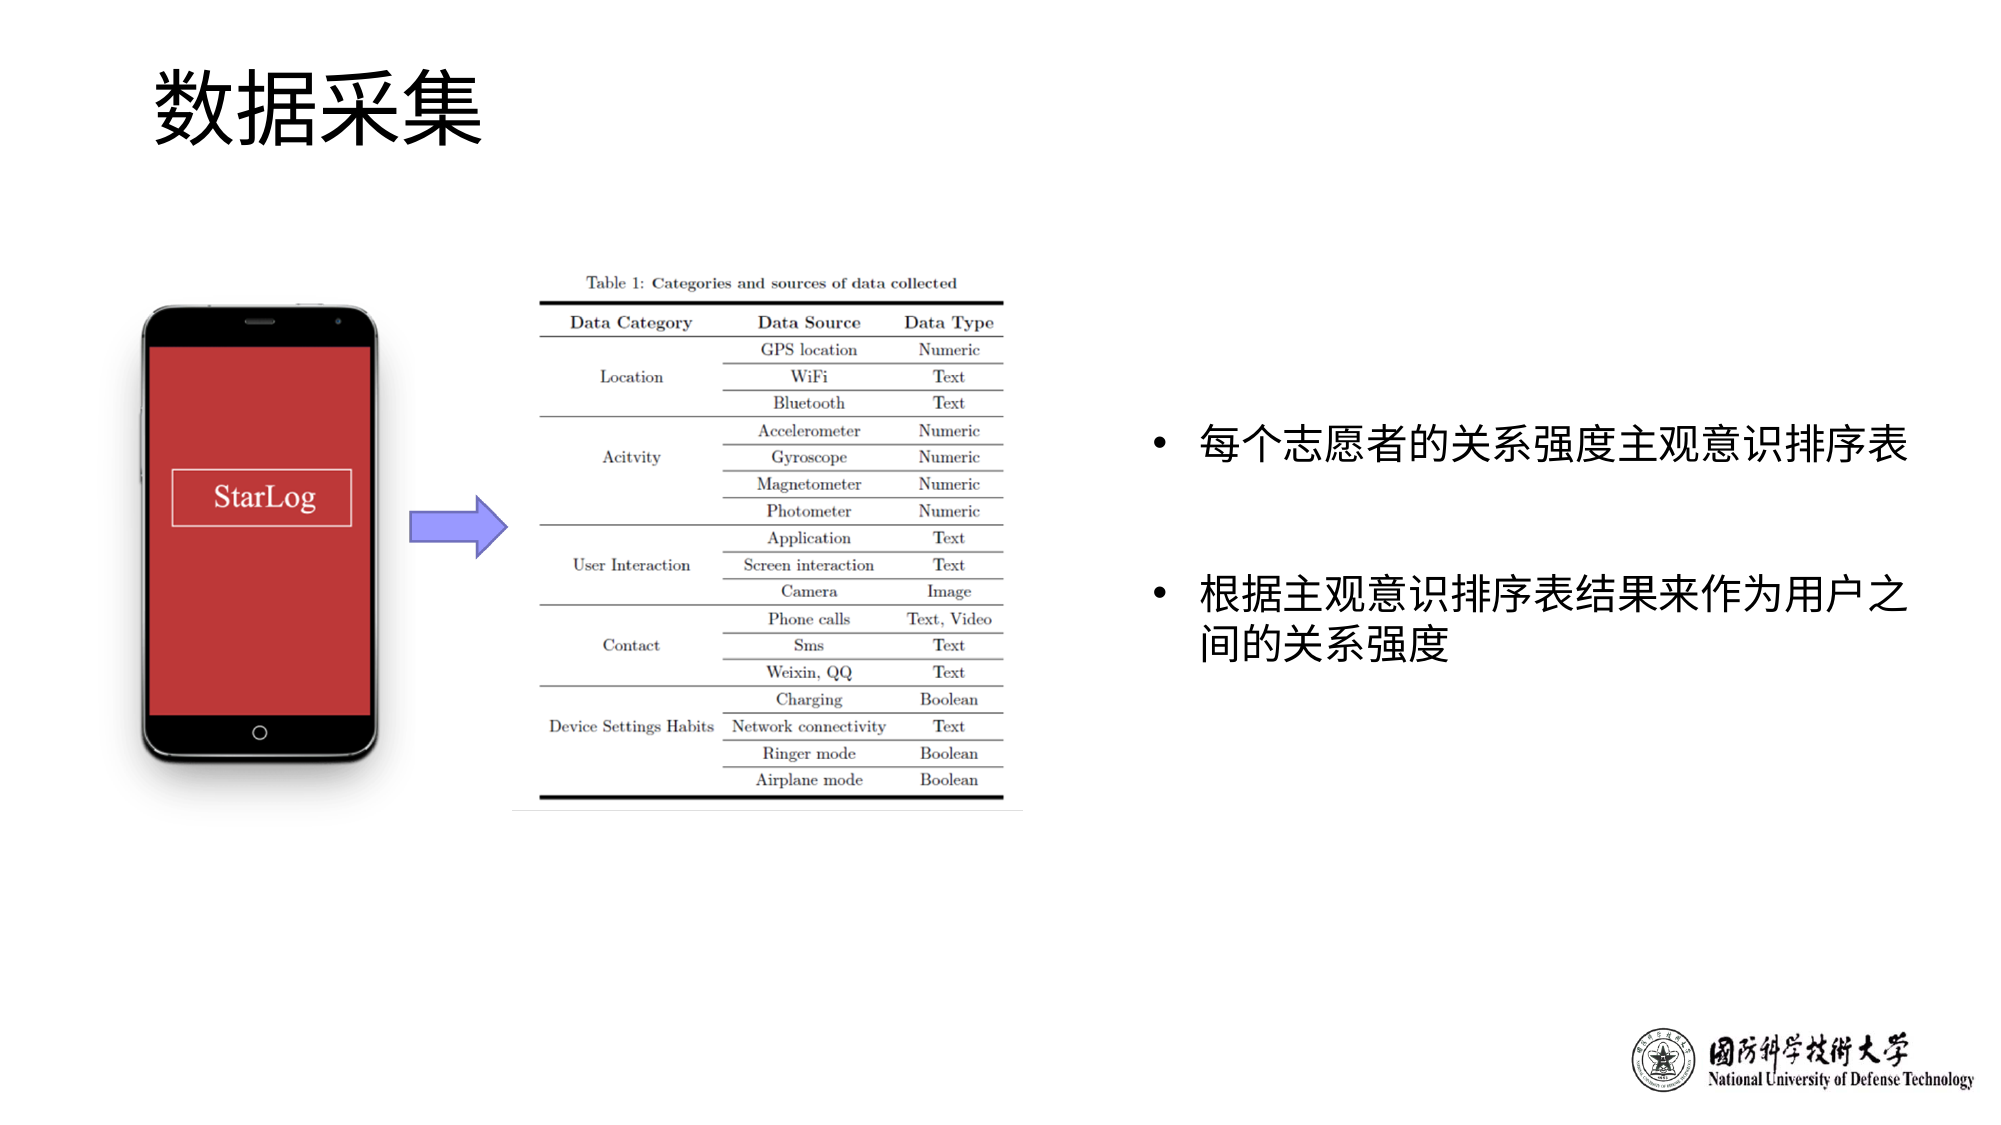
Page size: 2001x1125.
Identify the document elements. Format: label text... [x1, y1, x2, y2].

text_box 数据采集 [137, 59, 1863, 223]
picture [1615, 1025, 1985, 1095]
text_box 每个志愿者的关系强度主观意识排序表 根据主观意识排序表结果来作为用户之间的关系强度 [1137, 410, 1949, 675]
picture [90, 261, 1023, 827]
